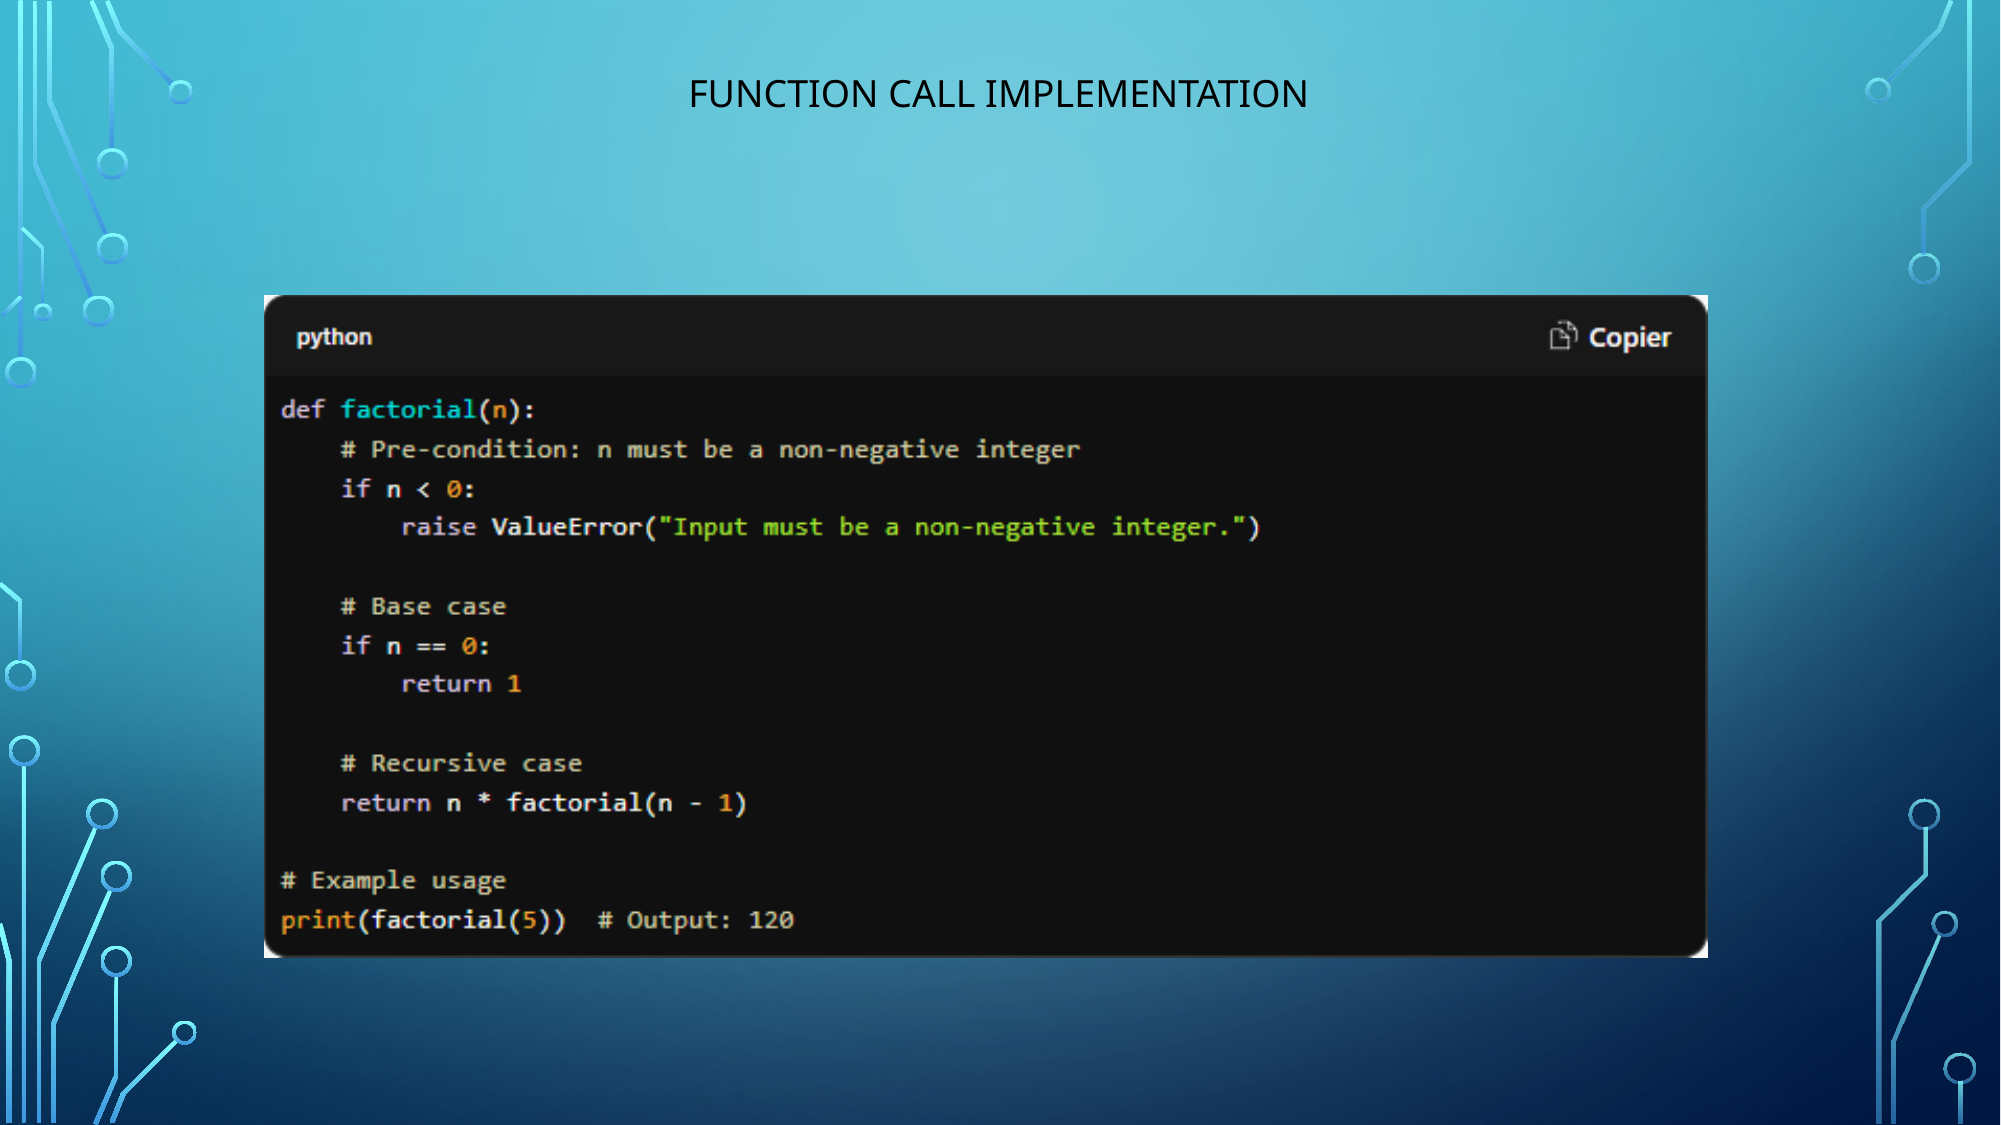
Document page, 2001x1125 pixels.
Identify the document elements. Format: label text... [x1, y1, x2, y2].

title Function Call Implementation [383, 16, 1679, 259]
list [264, 295, 1708, 959]
